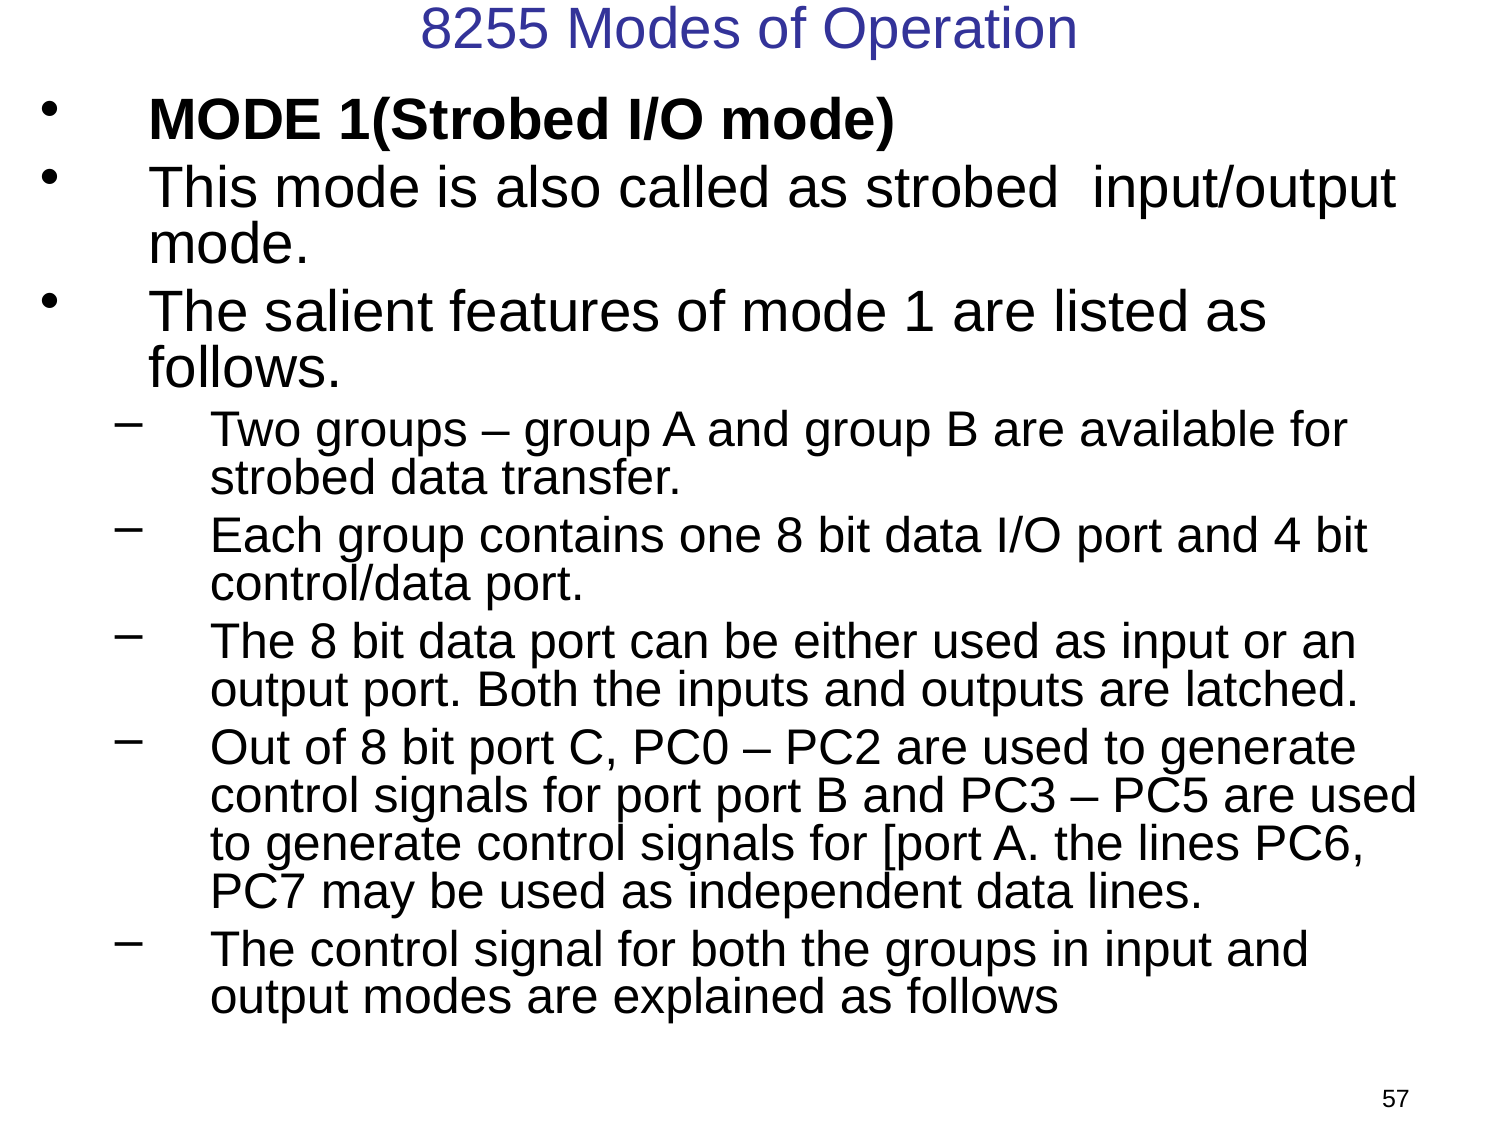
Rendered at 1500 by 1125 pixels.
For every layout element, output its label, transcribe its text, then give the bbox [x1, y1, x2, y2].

title 8255 Modes of Operation [24, 0, 1476, 51]
list MODE 1(Strobed I/O mode) This mode is also called as strobed input/output mode. The salient features of mode 1 are listed as follows. Two groups – group A and group B are available for strobed data transfer. Each group contains one 8 bit data I/O port and 4 bit control/data port. The 8 bit data port can be either used as input or an output port. Both the inputs and outputs are latched. Out of 8 bit port C, PC0 – PC2 are used to generate control signals for port port B and PC3 – PC5 are used to generate control signals for [port A. the lines PC6, PC7 may be used as independent data lines. The control signal for both the groups in input and output modes are explained as follows [24, 87, 1476, 1088]
slide_number 57 [1074, 1088, 1426, 1103]
